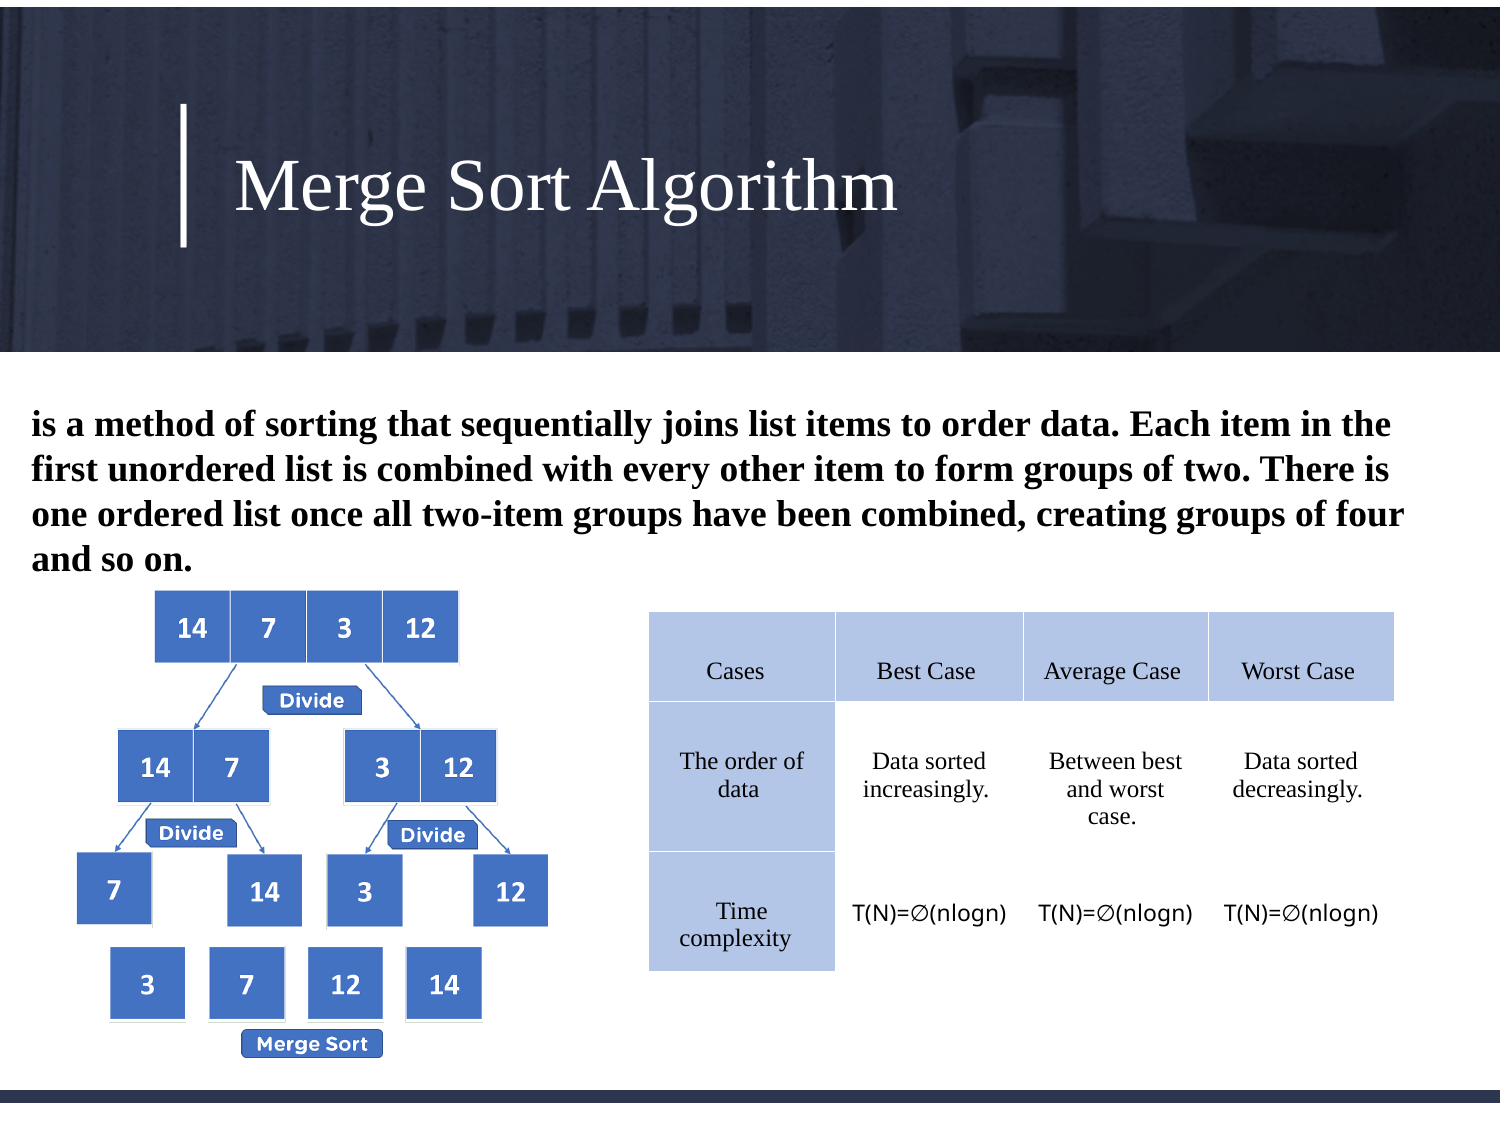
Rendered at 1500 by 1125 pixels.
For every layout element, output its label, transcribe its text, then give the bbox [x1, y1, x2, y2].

text_box is a method of sorting that sequentially joins list items to order data. Each item in the first unordered list is combined with every other item to form groups of two. There is one ordered list once all two-item groups have been combined, creating groups of four and so on. [16, 392, 1470, 587]
table_header Average Case [1024, 612, 1208, 701]
table_header Cases [649, 612, 835, 701]
picture [75, 589, 551, 1068]
picture [0, 0, 1500, 363]
table_cell Data sorted increasingly. [836, 702, 1023, 851]
table_cell Time complexity [649, 852, 835, 971]
table_header Best Case [836, 612, 1023, 701]
table_cell T(N)=∅(nlogn) [1024, 852, 1208, 971]
table_header Worst Case [1209, 612, 1394, 701]
table_cell T(N)=∅(nlogn) [836, 852, 1023, 971]
table_cell T(N)=∅(nlogn) [1209, 852, 1394, 971]
table_cell Between best and worst case. [1024, 702, 1208, 851]
table_cell Data sorted decreasingly. [1209, 702, 1394, 851]
table_cell The order of data [649, 702, 835, 851]
